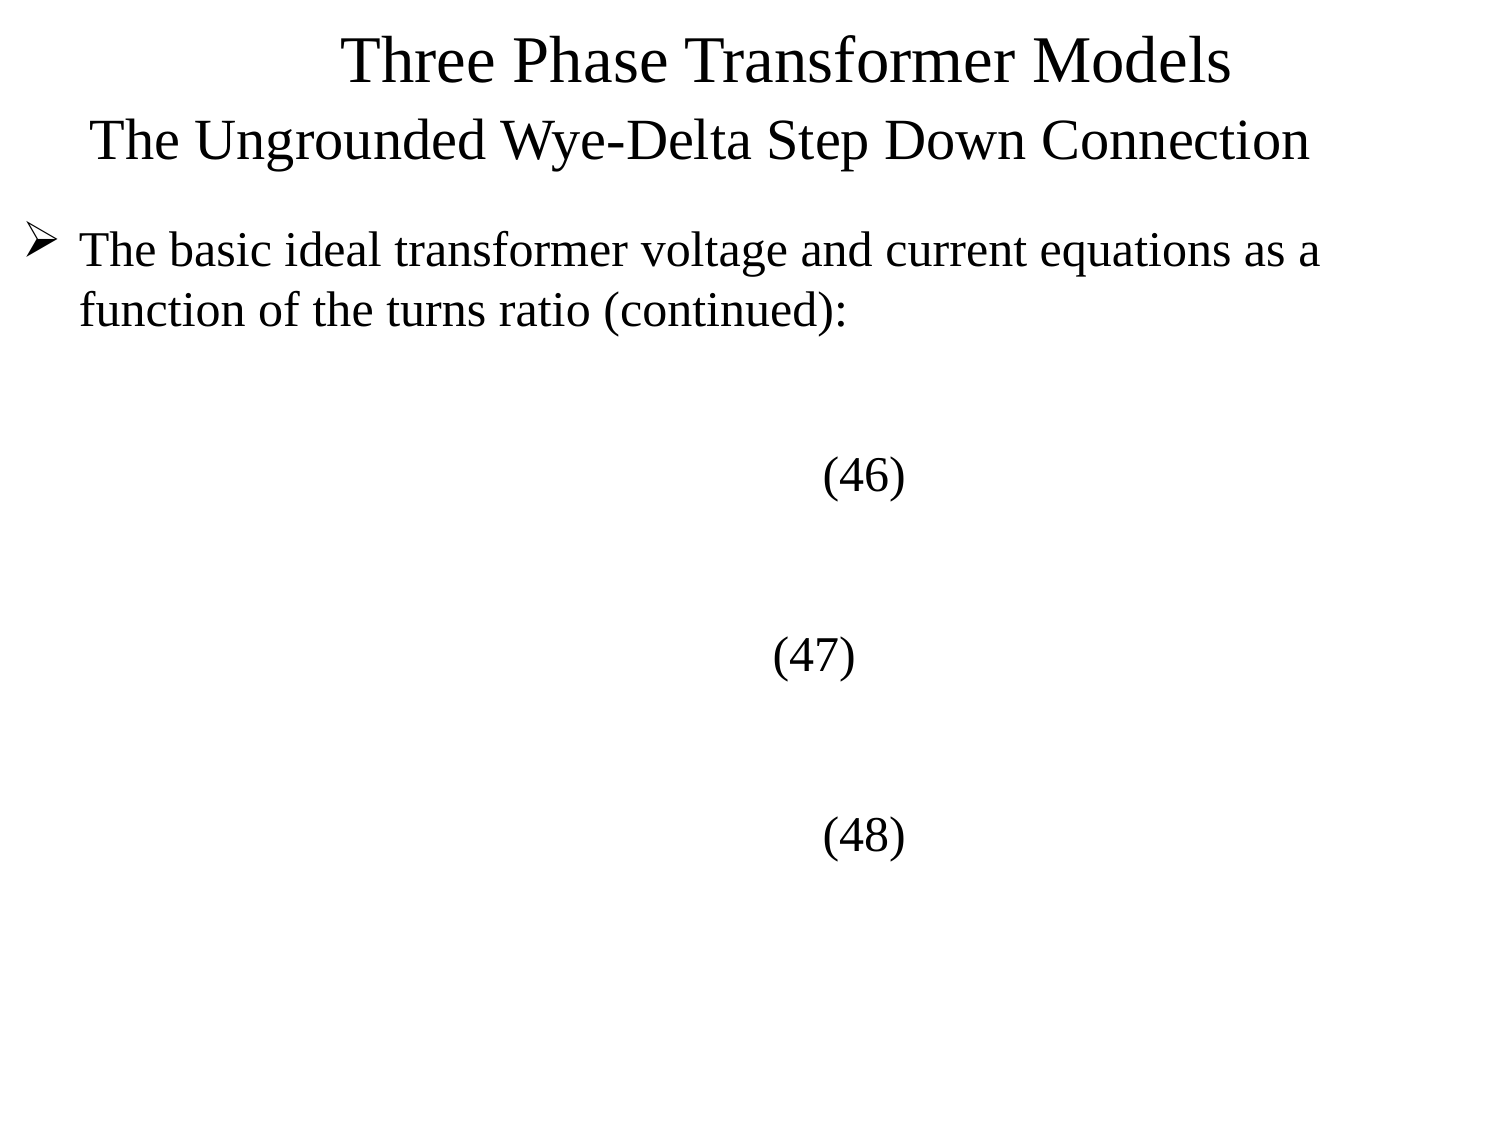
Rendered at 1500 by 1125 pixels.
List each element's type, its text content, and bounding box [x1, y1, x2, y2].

text_box Three Phase Transformer Models [0, 8, 1500, 104]
text_box The Ungrounded Wye-Delta Step Down Connection [0, 104, 1500, 230]
text_box The basic ideal transformer voltage and current equations as a function of the turns ratio (continued): [7, 208, 1483, 344]
